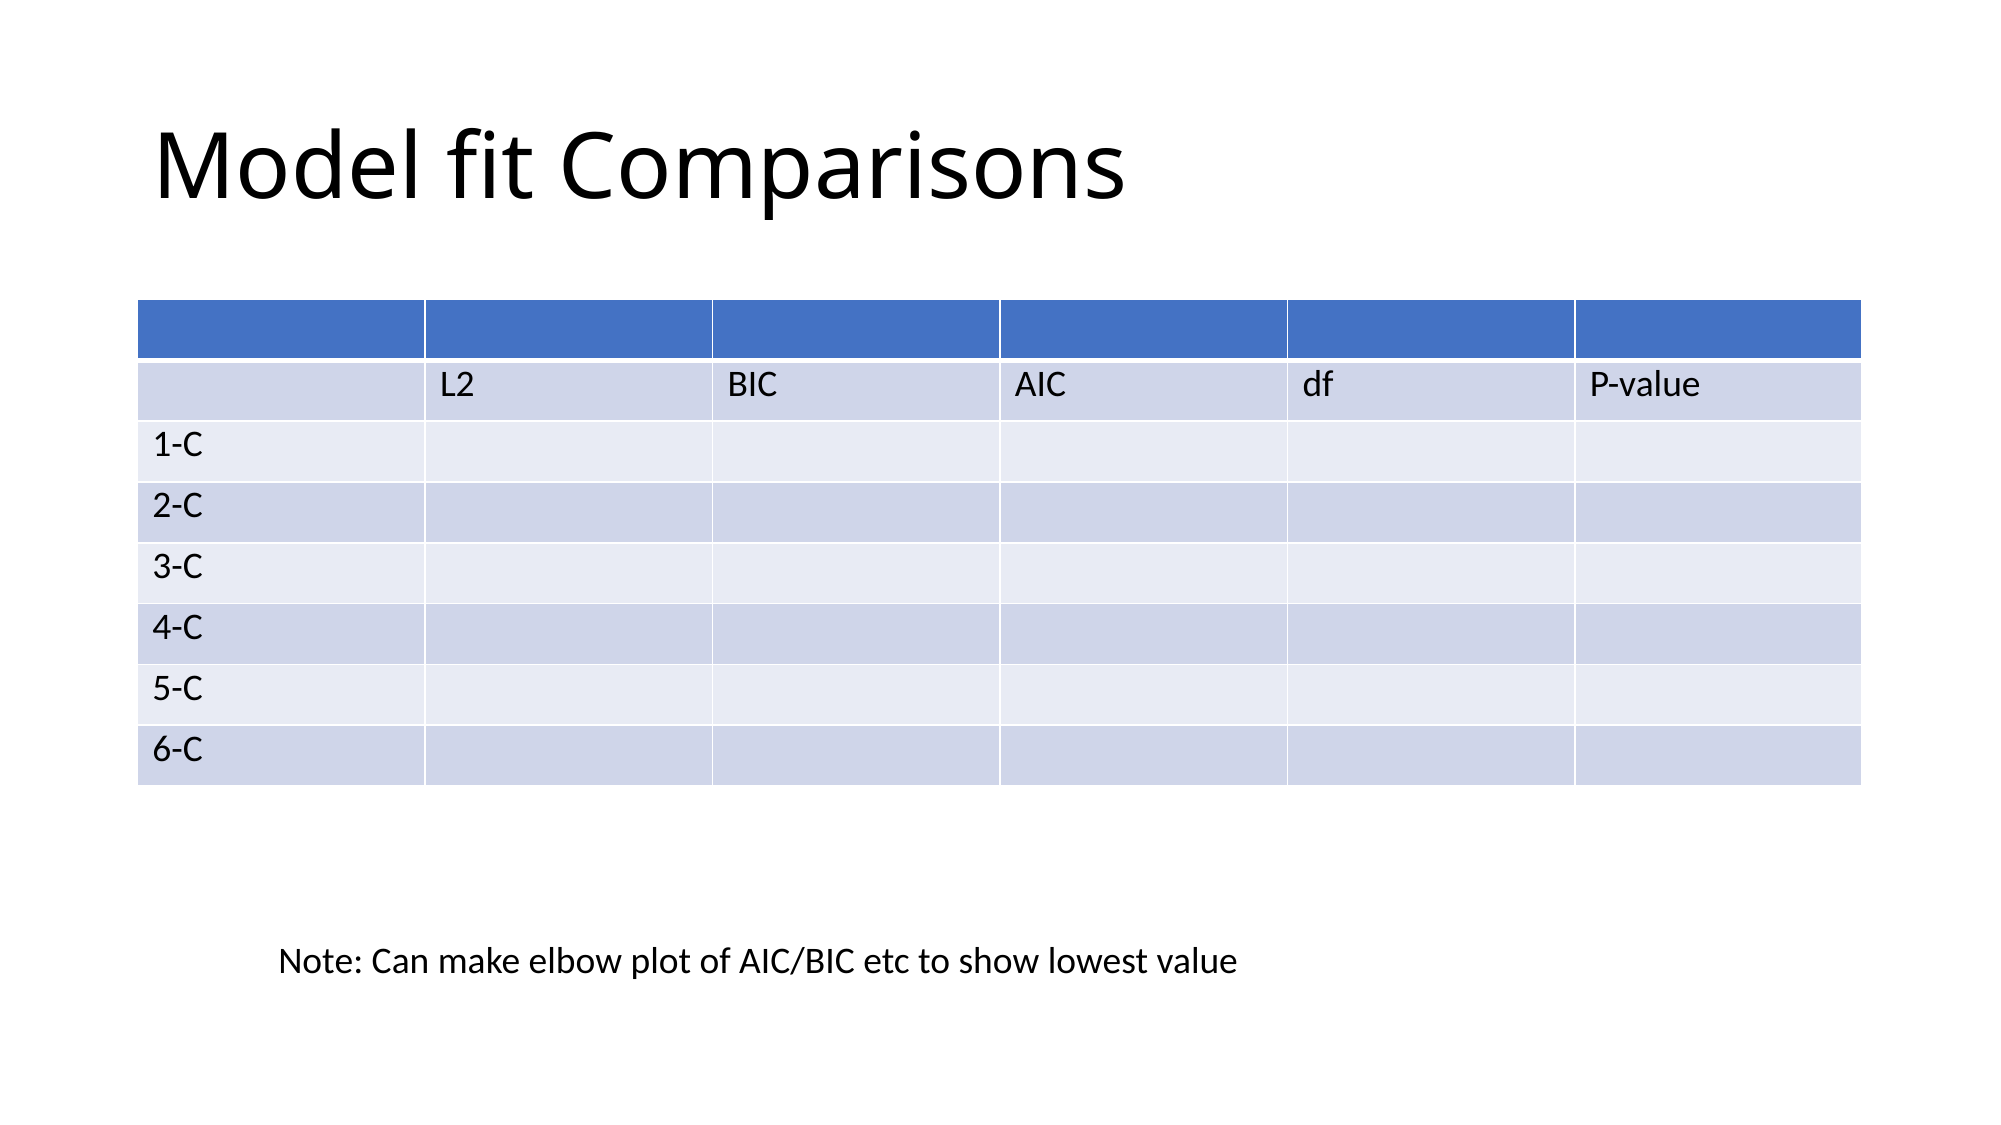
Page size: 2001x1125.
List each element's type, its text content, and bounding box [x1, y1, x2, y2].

table_cell L2 [426, 363, 712, 420]
table_cell [1576, 665, 1861, 724]
table_cell [426, 483, 712, 542]
table_cell [138, 363, 424, 420]
table_cell [1001, 544, 1287, 603]
text_box Note: Can make elbow plot of AIC/BIC etc to show lowest value [263, 928, 1255, 989]
table_cell [426, 726, 712, 785]
table_header [426, 300, 712, 358]
table_cell [1576, 422, 1861, 481]
table_cell [426, 422, 712, 481]
table_cell 2-C [138, 483, 424, 542]
table_cell [1288, 726, 1574, 785]
table_cell AIC [1001, 363, 1287, 420]
table_cell [426, 544, 712, 603]
table_cell [1288, 665, 1574, 724]
table_cell [426, 665, 712, 724]
table_cell [1576, 604, 1861, 664]
table_cell [713, 422, 999, 481]
table_header [713, 300, 999, 358]
table_cell [1001, 422, 1287, 481]
table_cell [1001, 665, 1287, 724]
table_cell 5-C [138, 665, 424, 724]
table_header [1288, 300, 1574, 358]
table_cell [1576, 483, 1861, 542]
table_cell [1001, 483, 1287, 542]
table_cell [713, 544, 999, 603]
table_cell [426, 604, 712, 664]
table_cell 6-C [138, 726, 424, 785]
table_cell [1001, 726, 1287, 785]
table_cell P-value [1576, 363, 1861, 420]
table_cell [1288, 544, 1574, 603]
table_cell [713, 604, 999, 664]
table_cell [1288, 422, 1574, 481]
table_cell BIC [713, 363, 999, 420]
table_cell [1576, 544, 1861, 603]
table_cell 1-C [138, 422, 424, 481]
table_cell [713, 483, 999, 542]
table_cell [1001, 604, 1287, 664]
table_header [138, 300, 424, 358]
table_cell 4-C [138, 604, 424, 664]
table_cell [1576, 726, 1861, 785]
table_cell [1288, 483, 1574, 542]
table_header [1001, 300, 1287, 358]
table_cell [713, 665, 999, 724]
table_cell df [1288, 363, 1574, 420]
table_cell 3-C [138, 544, 424, 603]
table_cell [1288, 604, 1574, 664]
table_header [1576, 300, 1861, 358]
table_cell [713, 726, 999, 785]
title Model fit Comparisons [137, 59, 1863, 278]
